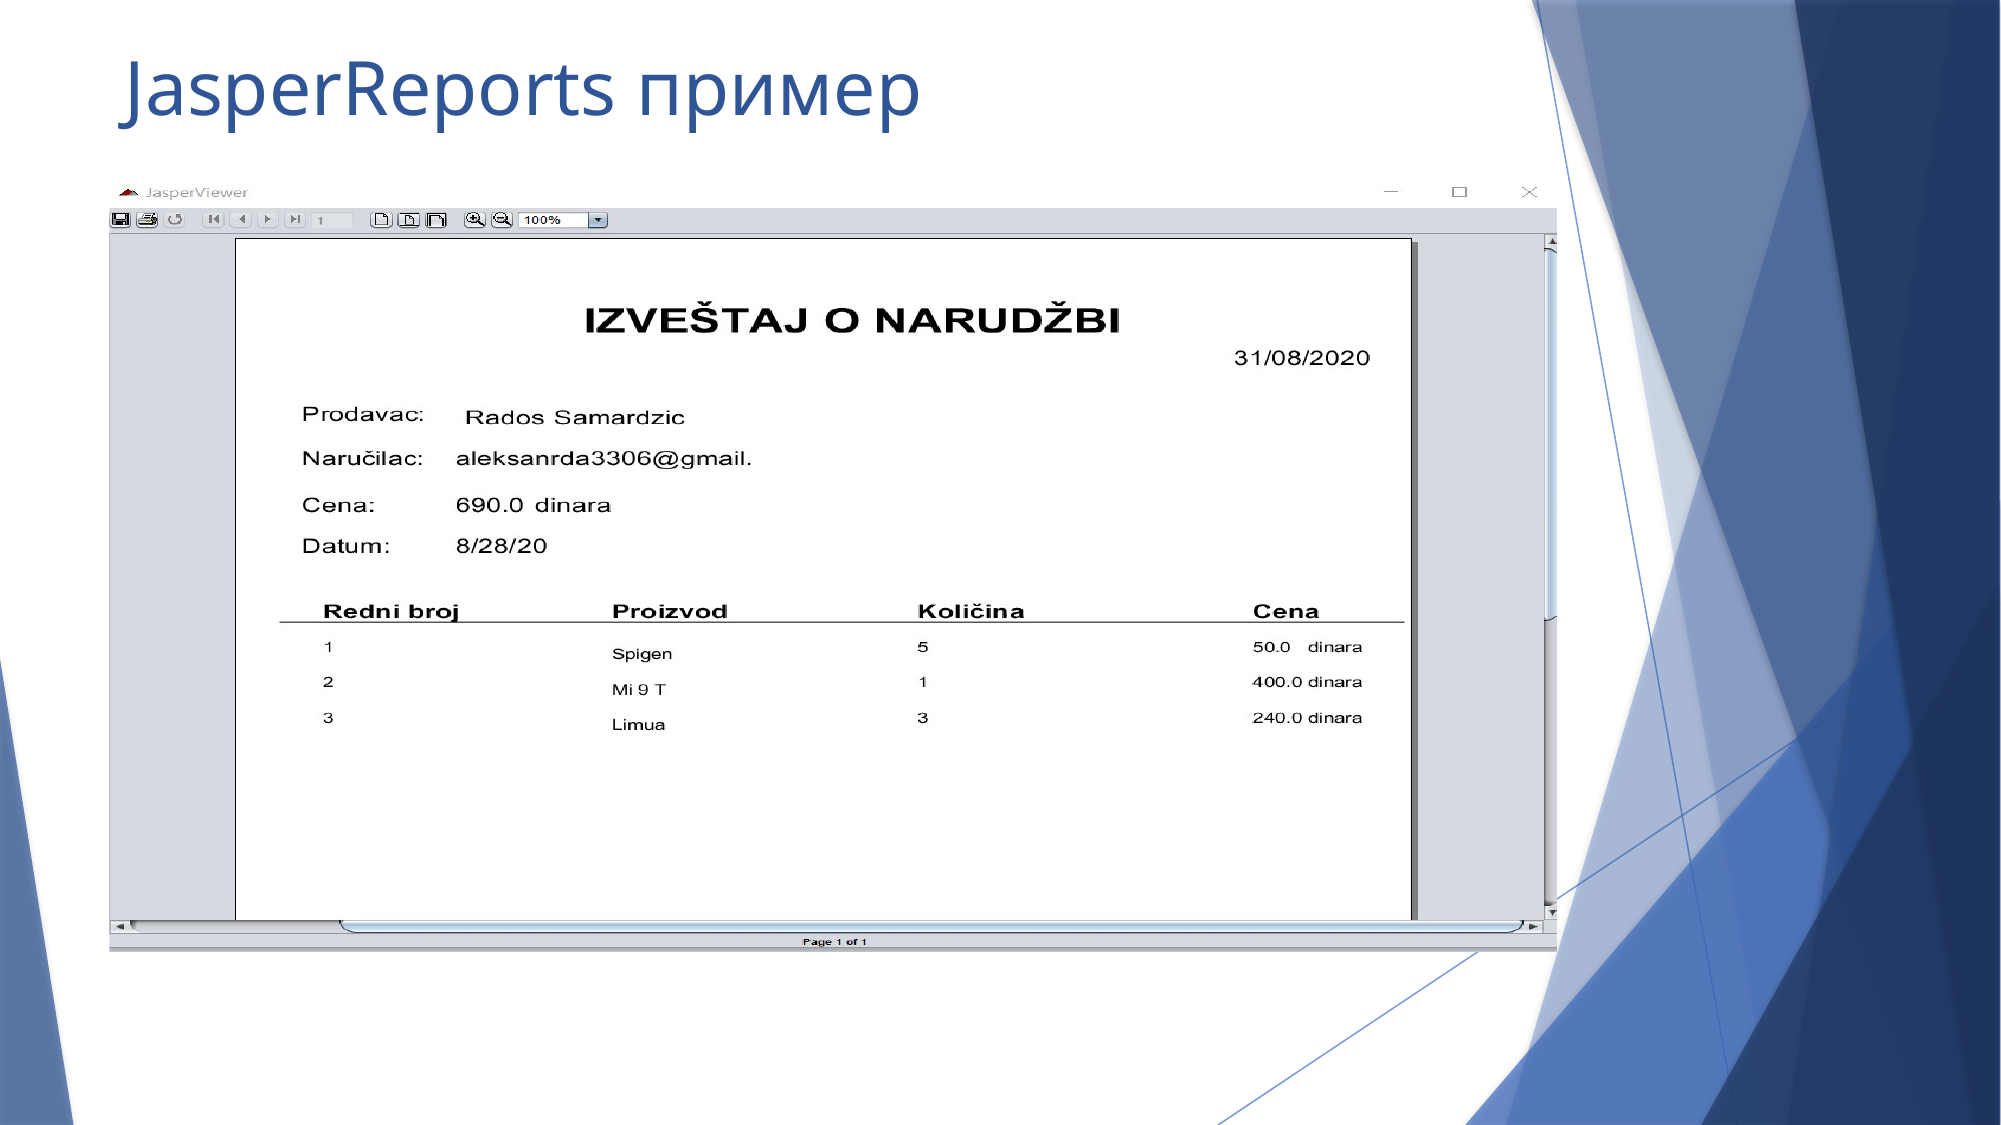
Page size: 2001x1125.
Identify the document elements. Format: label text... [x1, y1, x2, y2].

picture [108, 181, 1558, 952]
title JasperReports пример [109, 33, 1520, 168]
